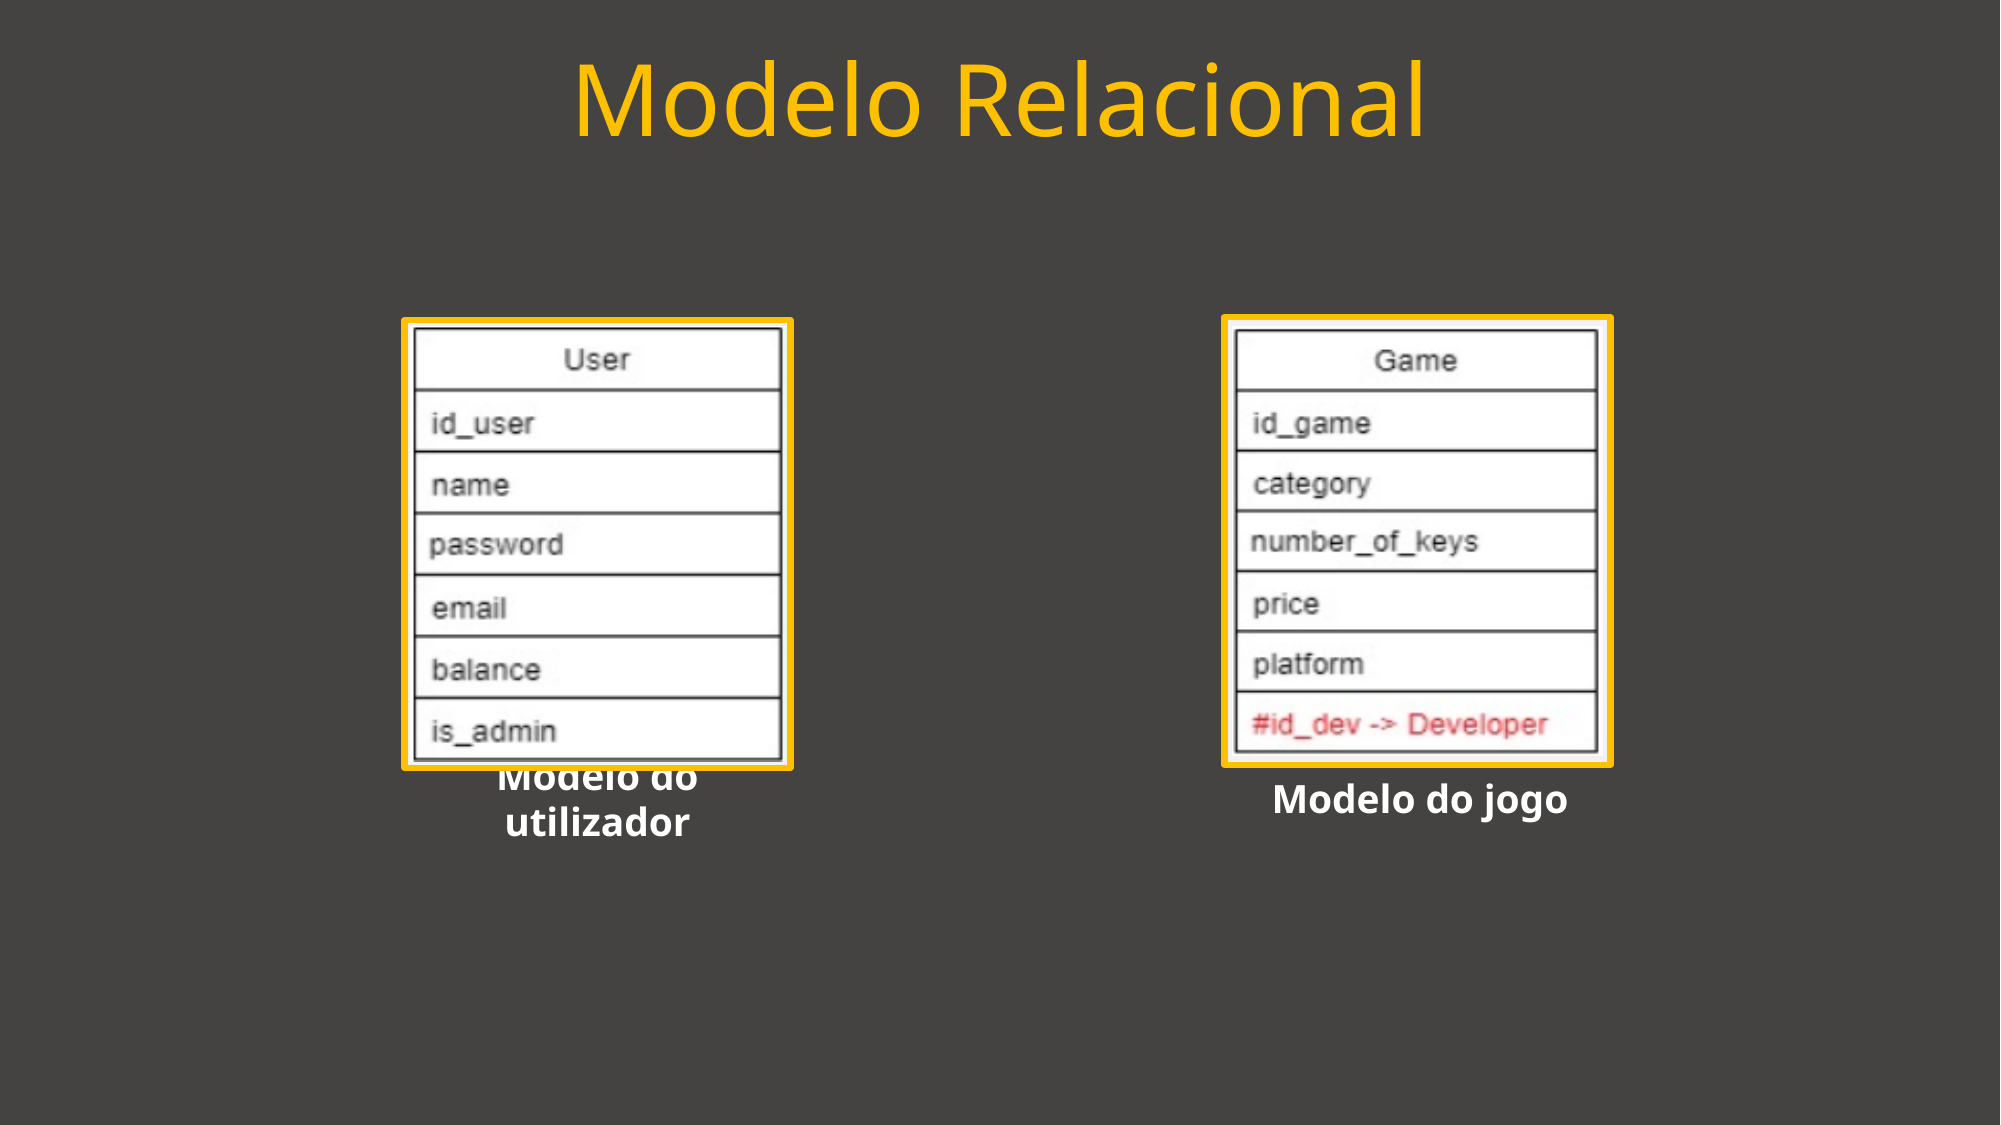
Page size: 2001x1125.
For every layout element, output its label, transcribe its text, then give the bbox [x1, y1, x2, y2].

picture [407, 322, 788, 765]
text_box Modelo do utilizador [389, 771, 805, 825]
text_box Modelo do jogo [1247, 771, 1593, 825]
picture [1227, 319, 1608, 763]
list Modelo Relacional [0, 33, 2000, 160]
